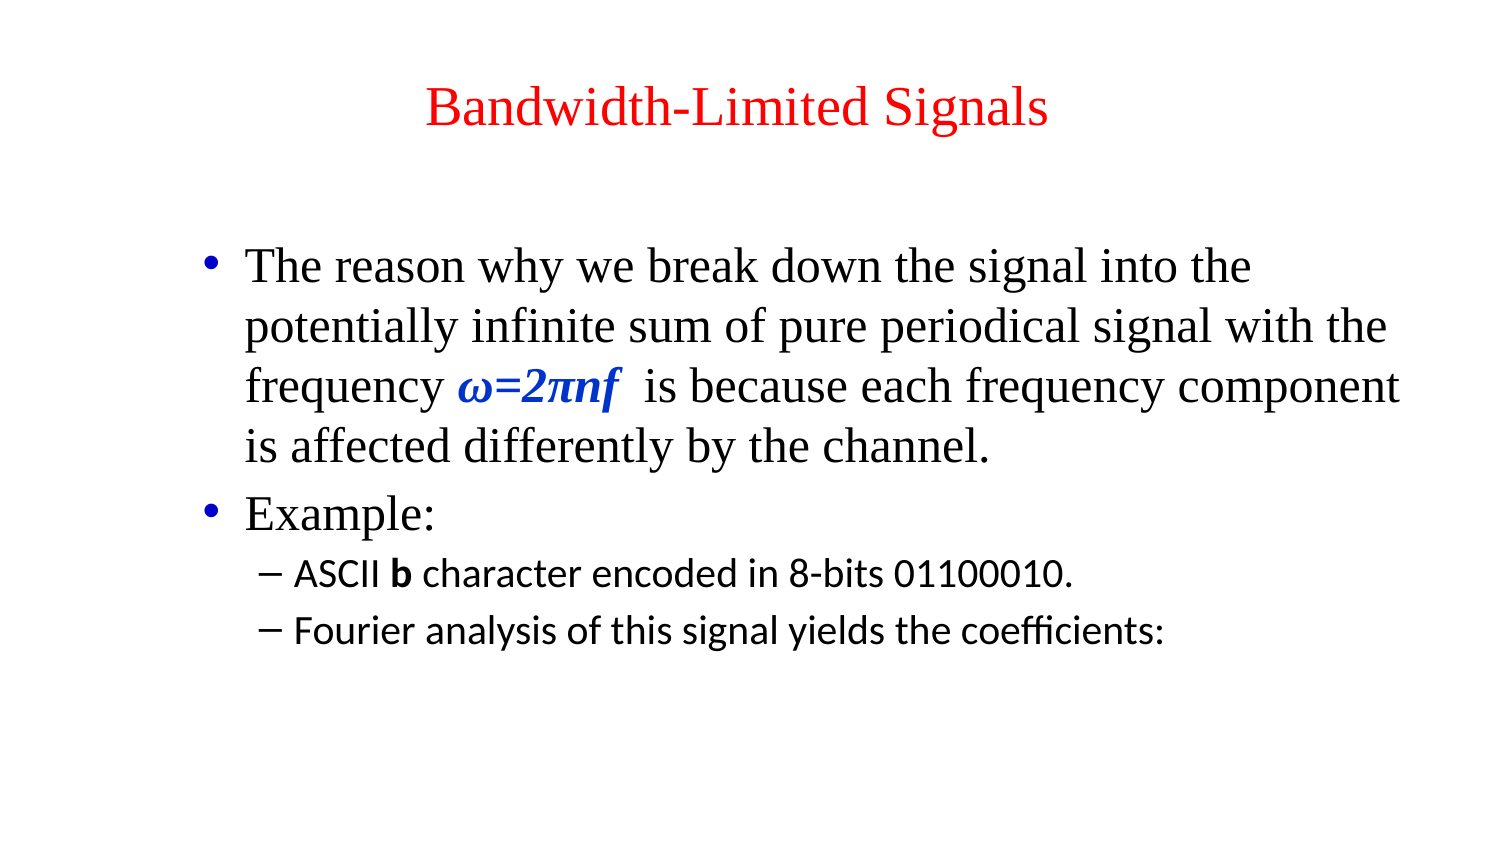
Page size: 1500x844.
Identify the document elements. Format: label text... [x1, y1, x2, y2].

title Bandwidth-Limited Signals [62, 37, 1413, 169]
